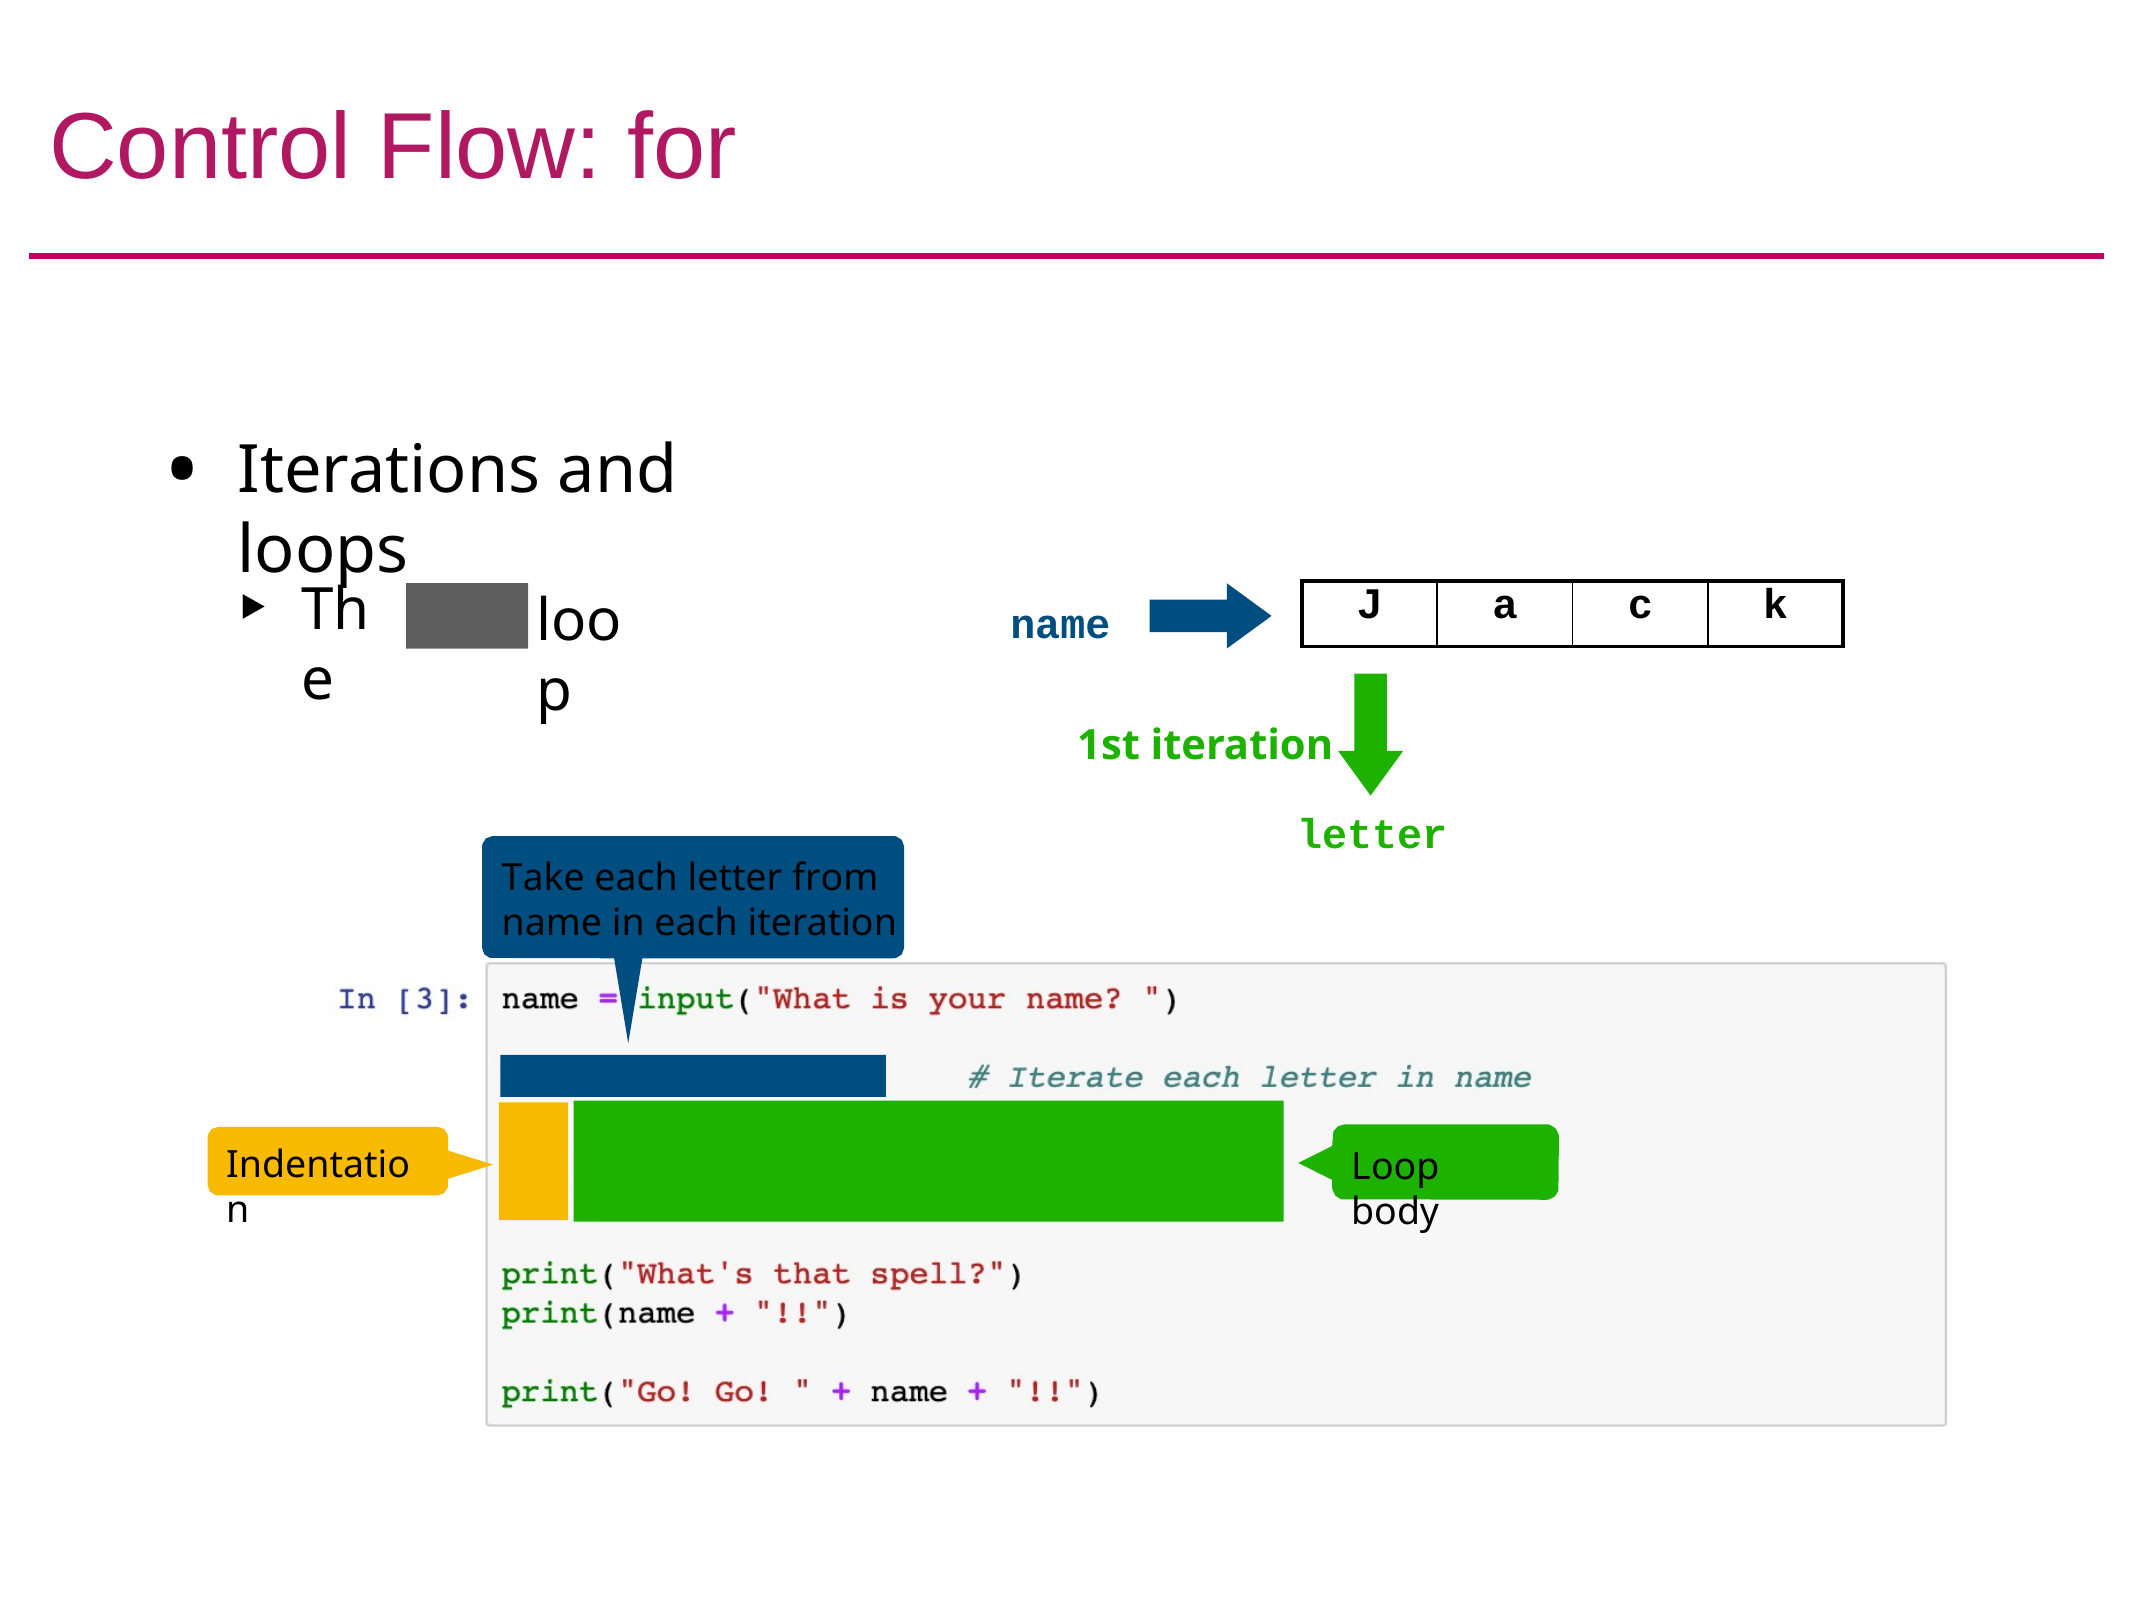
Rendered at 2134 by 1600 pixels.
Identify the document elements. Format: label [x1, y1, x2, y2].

table_header [1304, 583, 1436, 645]
table_header [1573, 583, 1707, 645]
title [49, 85, 2084, 353]
text_box [162, 426, 1961, 1436]
table_header [1709, 583, 1841, 645]
text_box [1149, 583, 1272, 649]
text_box [1008, 597, 1113, 648]
table_header [1438, 583, 1572, 645]
